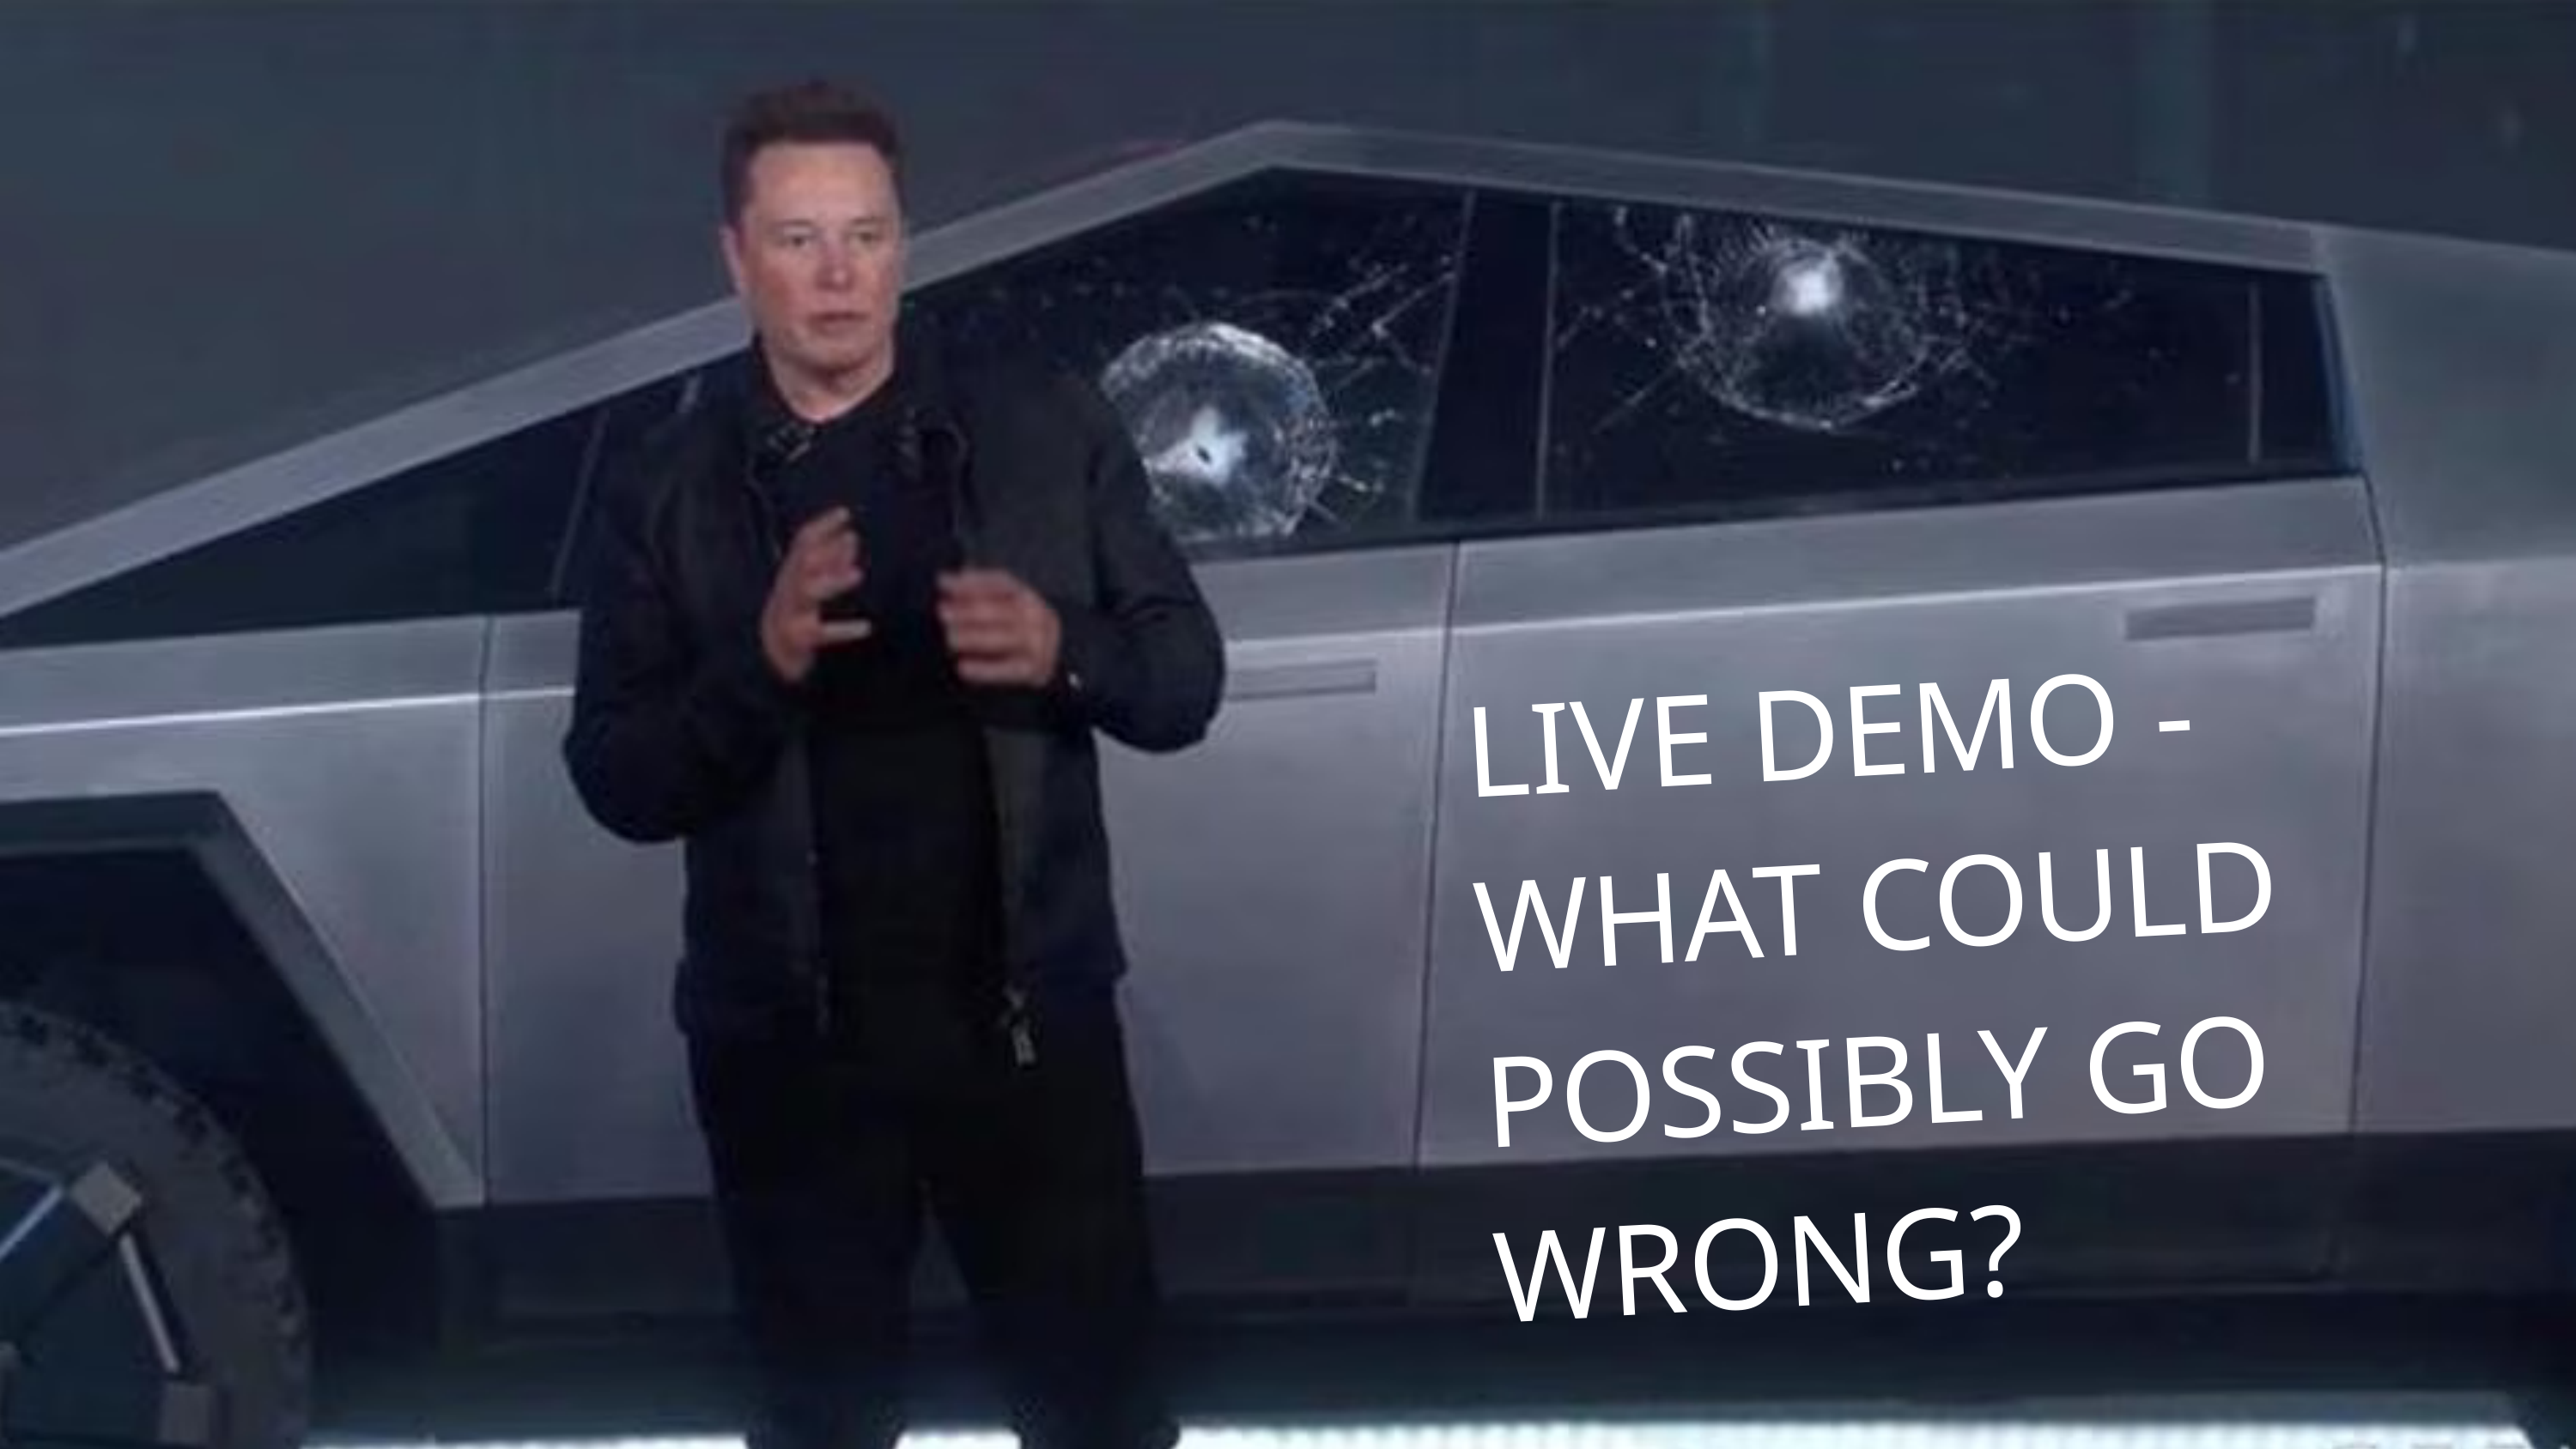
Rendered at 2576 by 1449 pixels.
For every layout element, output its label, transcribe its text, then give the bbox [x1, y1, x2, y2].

text_box [0, 0, 2576, 1449]
text_box LIVE DEMO - WHAT COULD POSSIBLY GO WRONG? [1458, 598, 2390, 1349]
